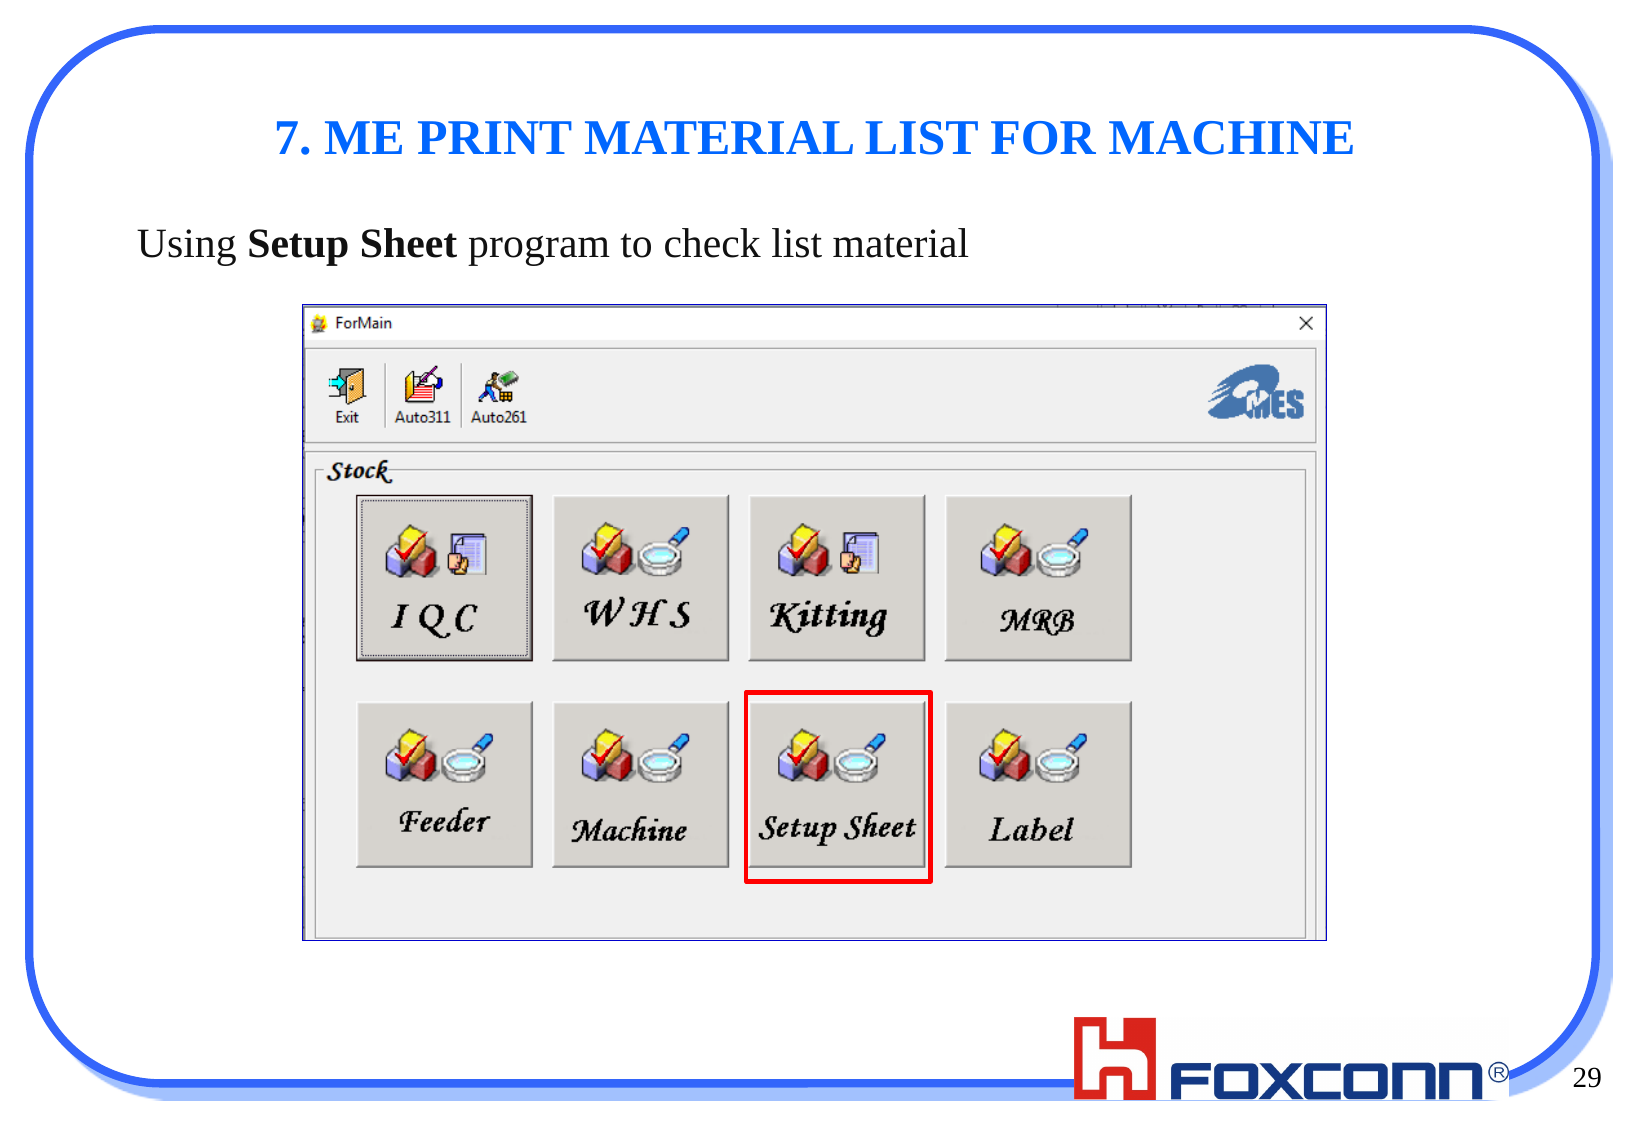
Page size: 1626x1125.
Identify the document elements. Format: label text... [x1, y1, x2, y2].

picture [1074, 1017, 1509, 1100]
text_box 7. ME PRINT MATERIAL LIST FOR MACHINE [90, 97, 1540, 172]
picture [302, 304, 1327, 941]
text_box Using Setup Sheet program to check list material [122, 208, 1571, 273]
slide_number 29 [1237, 1051, 1618, 1125]
